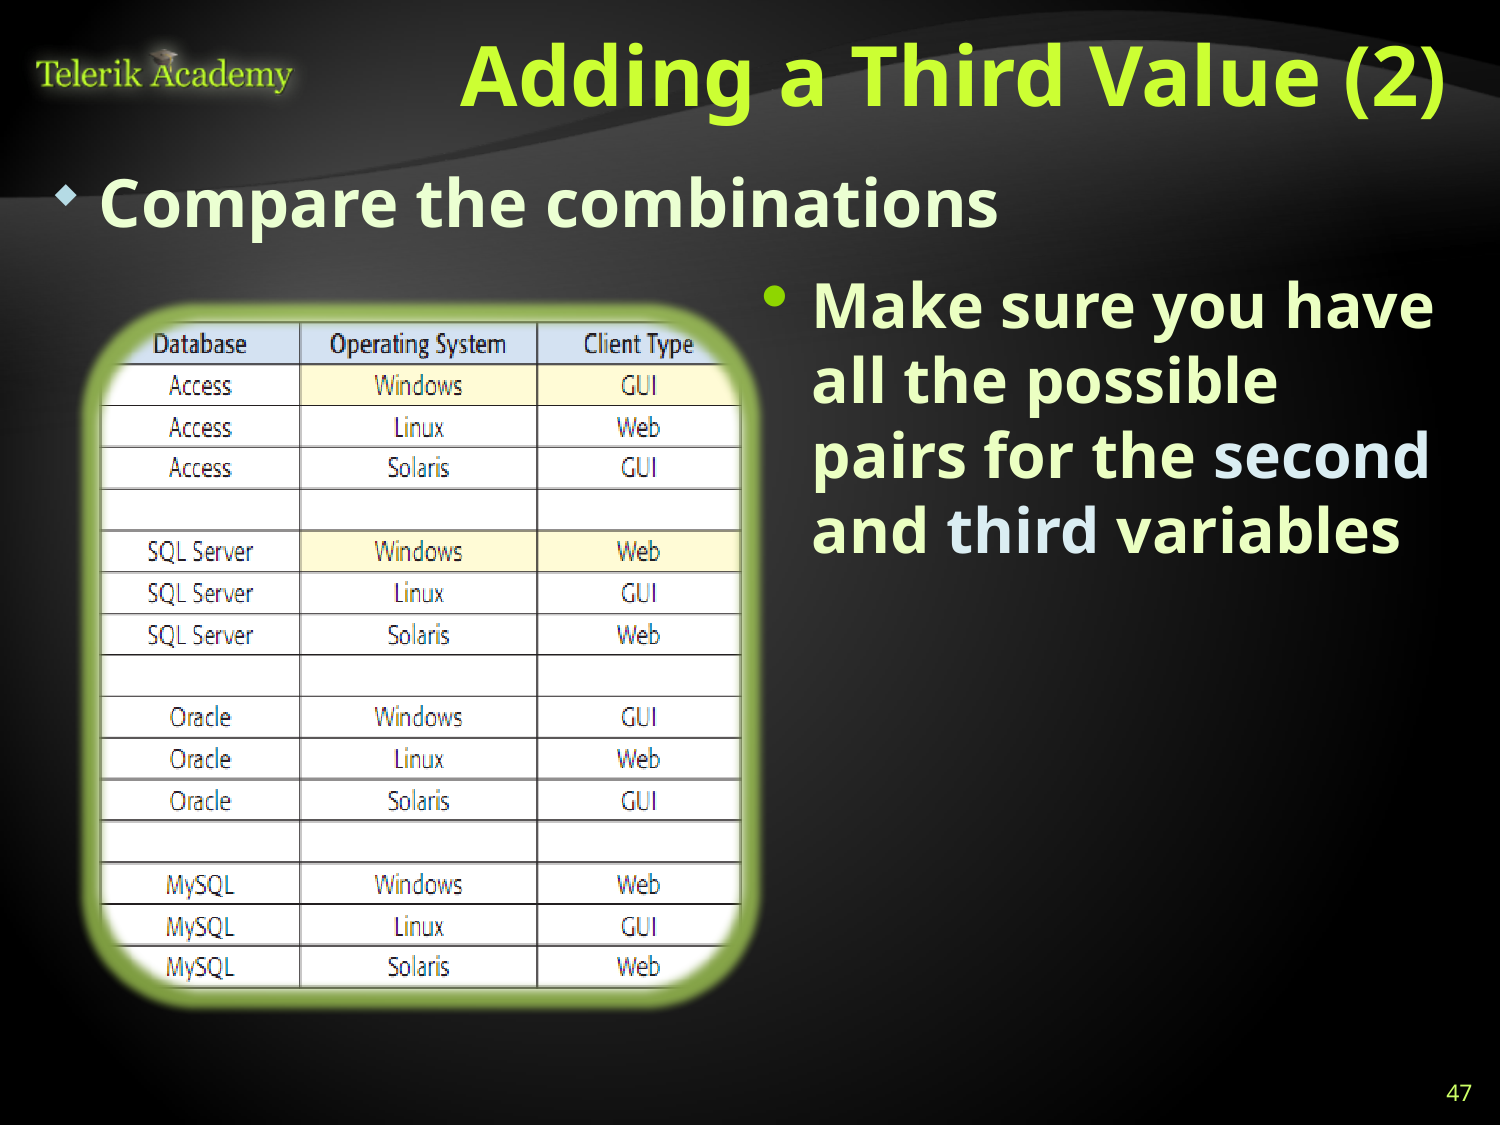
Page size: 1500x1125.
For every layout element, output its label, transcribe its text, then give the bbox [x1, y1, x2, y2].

slide_number 47 [1412, 1074, 1488, 1113]
list Compare the combinations Make sure you have all the possible pairs for the second and third variables [37, 149, 1463, 1100]
picture [0, 0, 1500, 1125]
title Adding a Third Value (2) [300, 12, 1463, 149]
